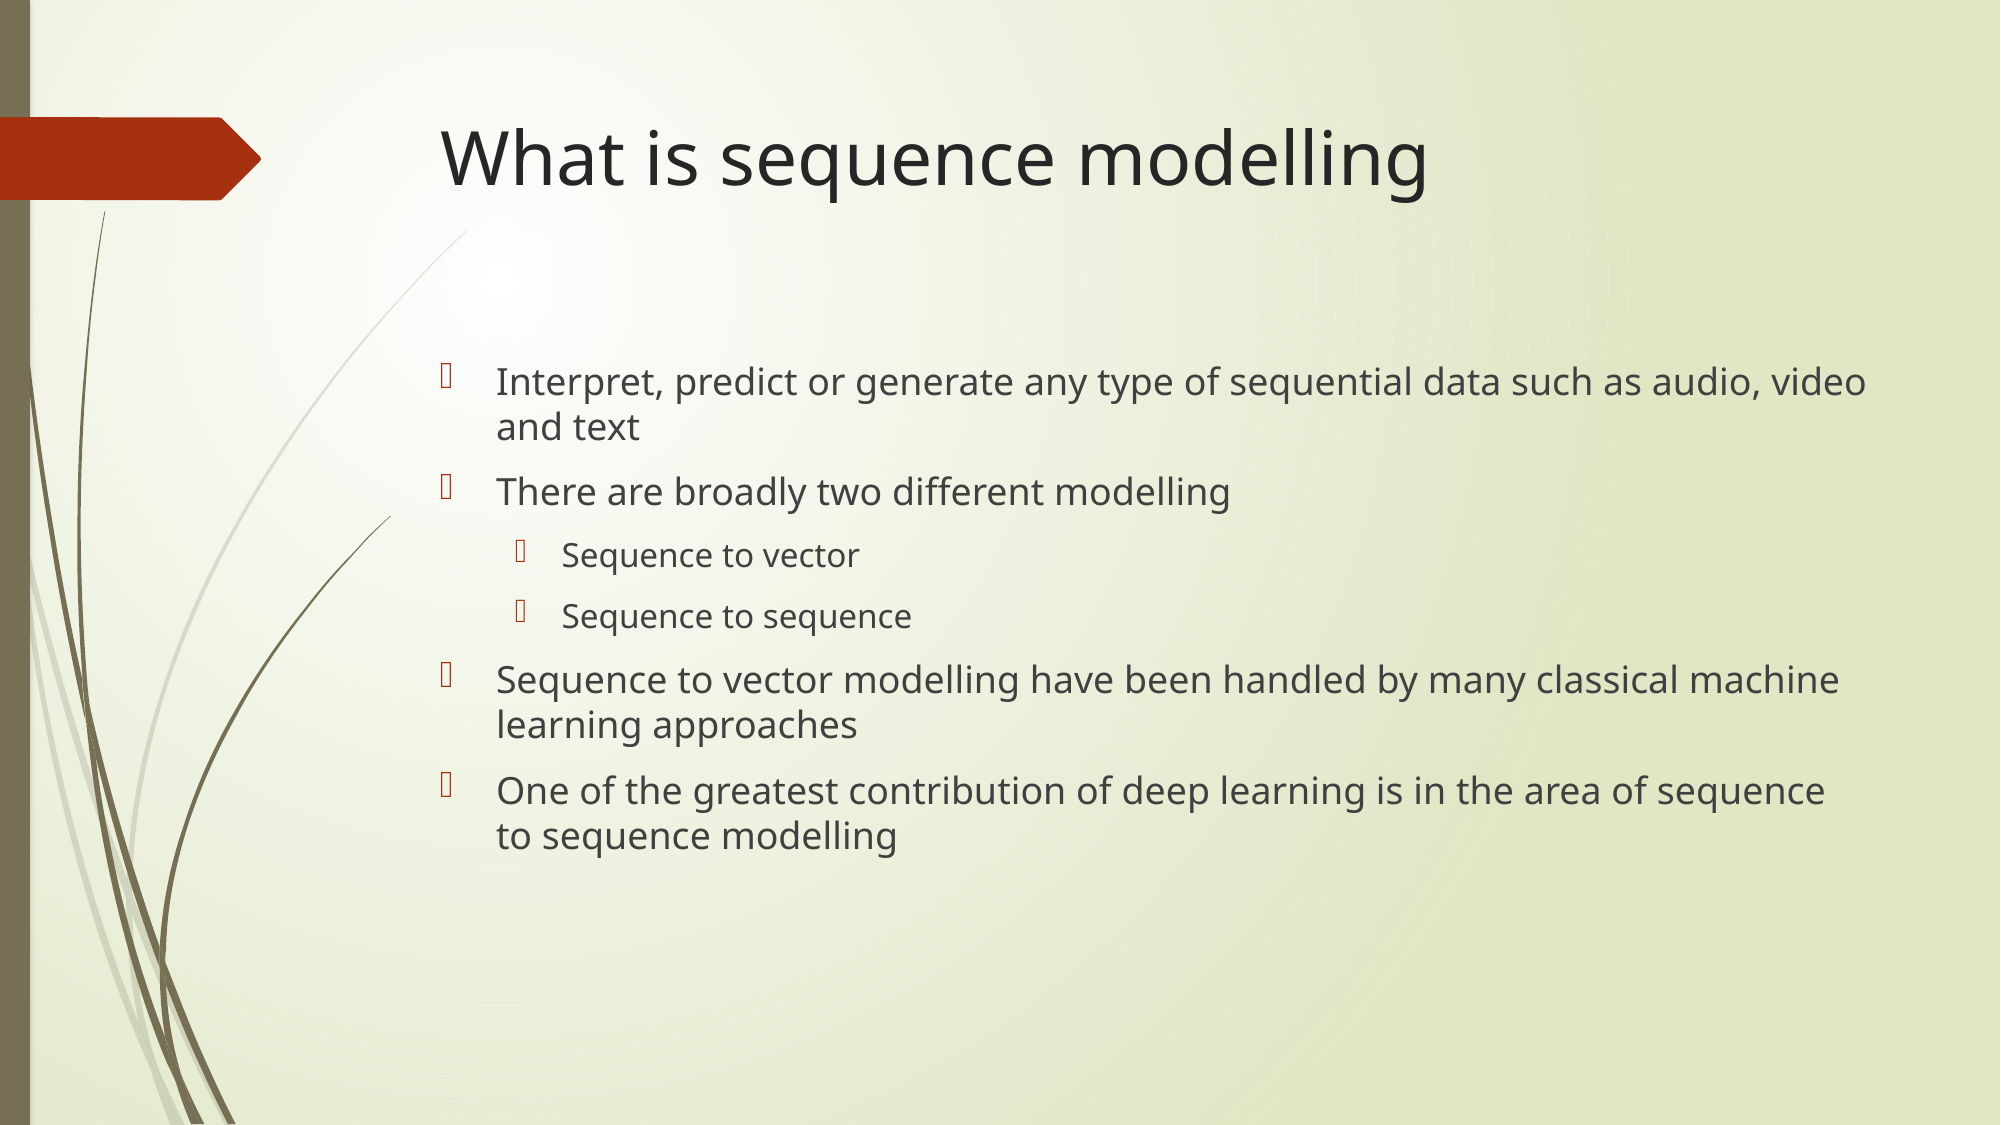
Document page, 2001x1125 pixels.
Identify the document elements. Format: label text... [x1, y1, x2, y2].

title What is sequence modelling [425, 102, 1888, 313]
list Interpret, predict or generate any type of sequential data such as audio, video and text There are broadly two different modelling Sequence to vector Sequence to sequence Sequence to vector modelling have been handled by many classical machine learning approaches One of the greatest contribution of deep learning is in the area of sequence to sequence modelling [424, 350, 1888, 970]
